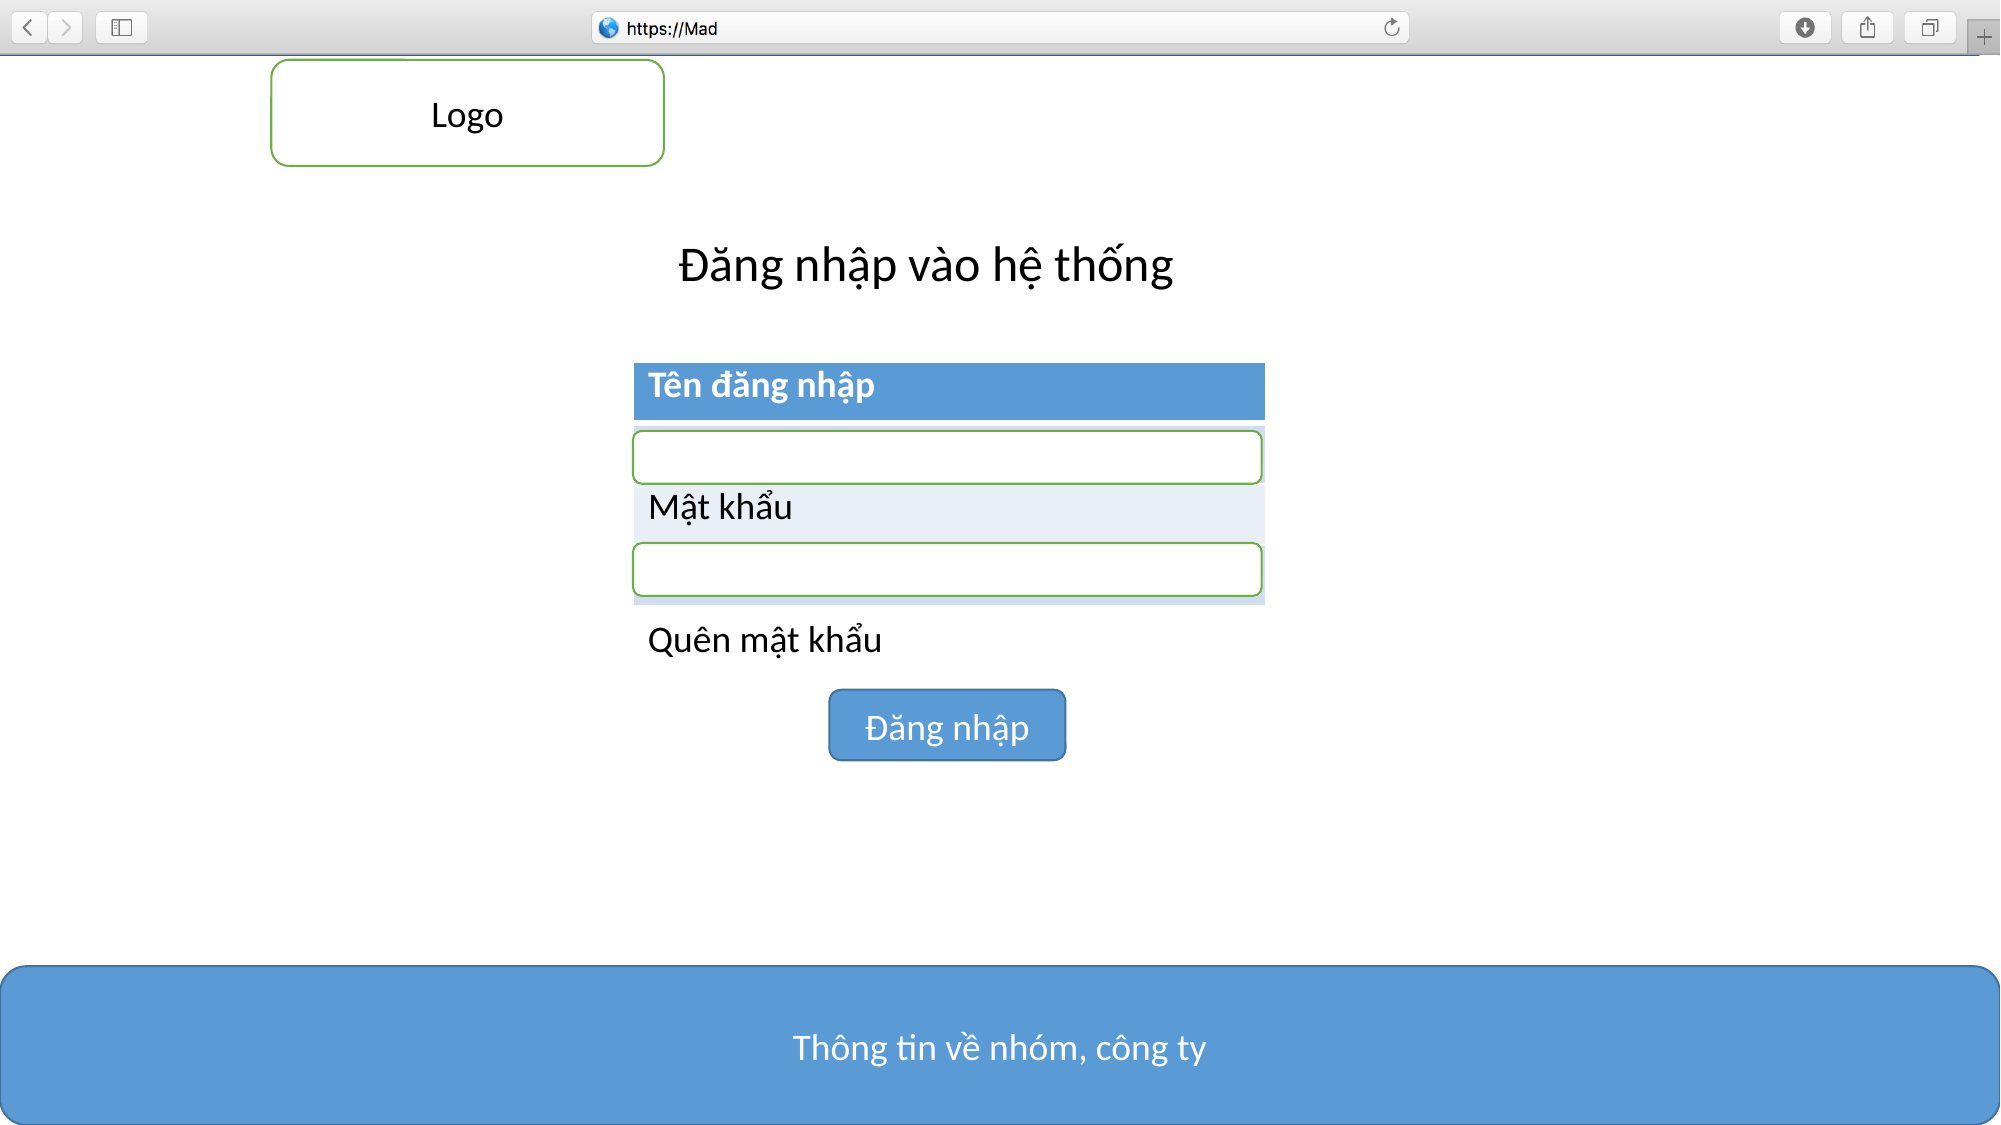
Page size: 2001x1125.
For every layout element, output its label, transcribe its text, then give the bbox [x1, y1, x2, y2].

table_cell Mật khẩu [634, 485, 1265, 544]
text_box Thông tin về nhóm, công ty [0, 965, 2000, 1125]
table_cell [634, 426, 1265, 483]
text_box Logo [270, 58, 665, 168]
text_box Quên mật khẩu [633, 607, 1053, 668]
text_box Đăng nhập [828, 688, 1067, 762]
picture [0, 0, 2000, 56]
text_box Đăng nhập vào hệ thống [663, 223, 1293, 299]
table_cell [634, 546, 1265, 605]
text_box [631, 541, 1263, 597]
table_header Tên đăng nhập [634, 363, 1265, 420]
text_box [631, 429, 1263, 485]
